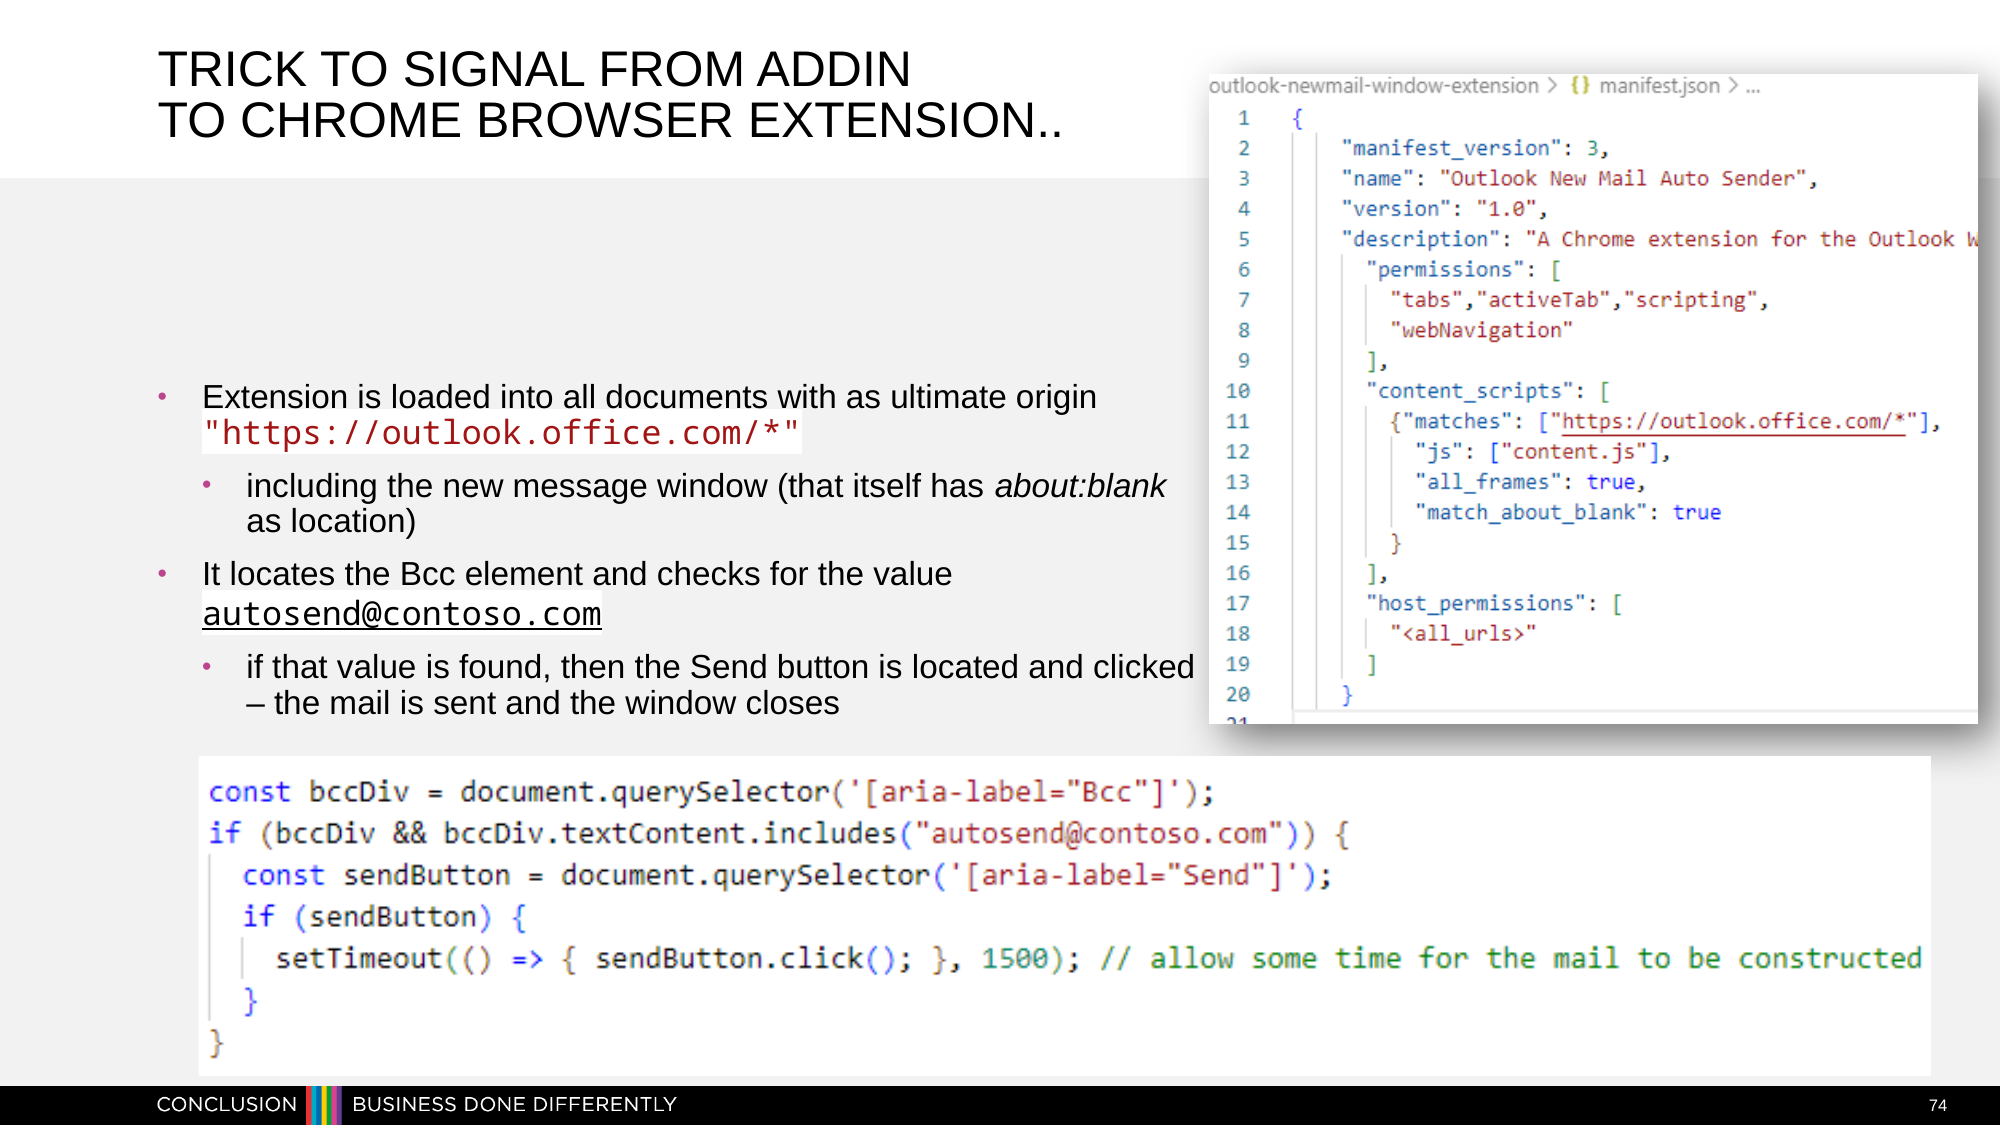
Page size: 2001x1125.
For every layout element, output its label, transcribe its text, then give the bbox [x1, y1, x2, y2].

list Extension is loaded into all documents with as ultimate origin "https://outlook.office.com/*" including the new message window (that itself has about:blank as location) It locates the Bcc element and checks for the value autosend@contoso.com if that value is found, then the Send button is located and clicked – the mail is sent and the window closes [157, 243, 1208, 859]
picture [318, 1086, 2000, 1125]
picture [0, 1086, 315, 1125]
picture [1209, 37, 1978, 724]
picture [198, 756, 1931, 1076]
slide_number 74 [1915, 1094, 1948, 1119]
title Trick to signal from Addin to Chrome browser extension.. [157, 74, 1208, 114]
